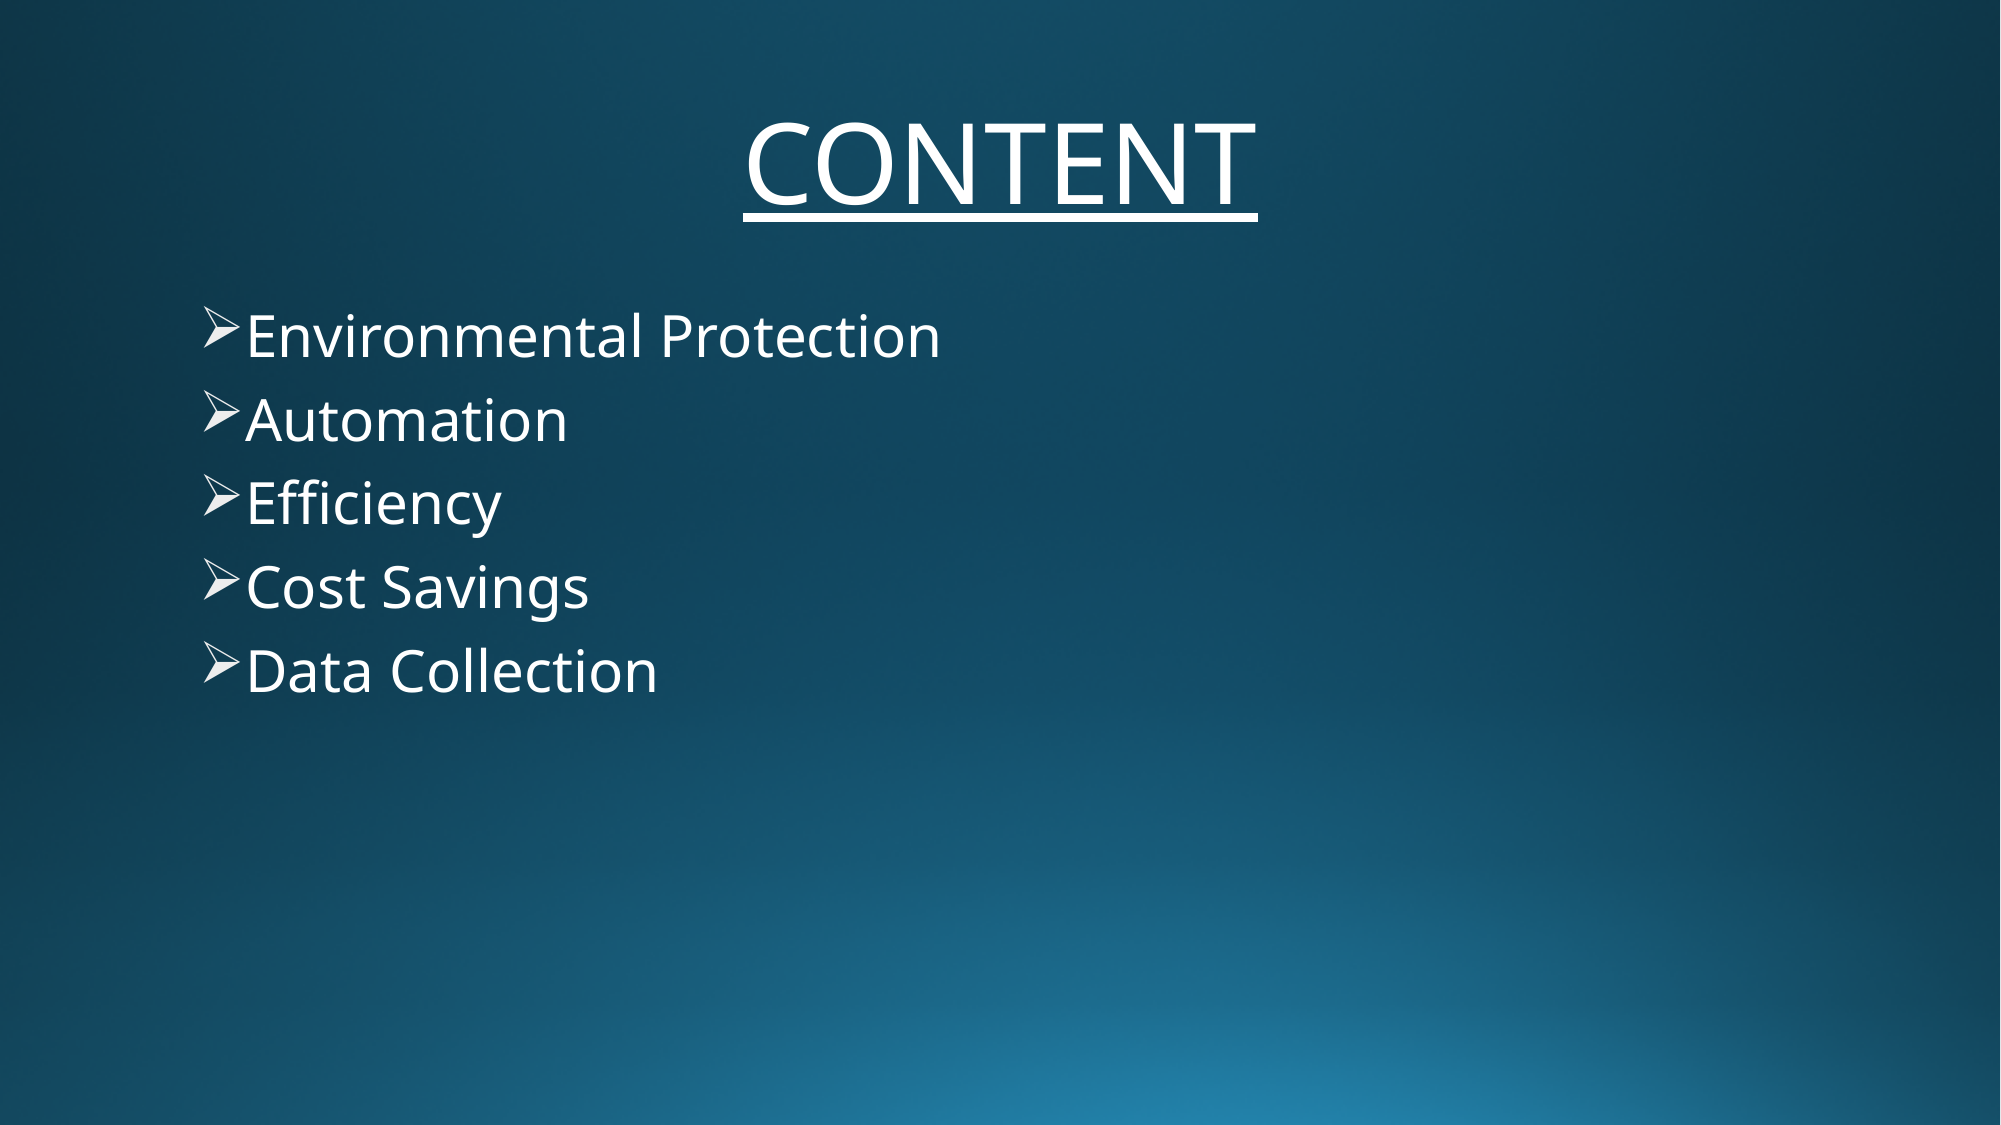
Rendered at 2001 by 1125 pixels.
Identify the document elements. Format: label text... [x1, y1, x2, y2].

list Environmental Protection Automation Efficiency Cost Savings Data Collection [183, 299, 1863, 1014]
title CONTENT [137, 59, 1863, 278]
picture [0, 0, 2001, 1125]
